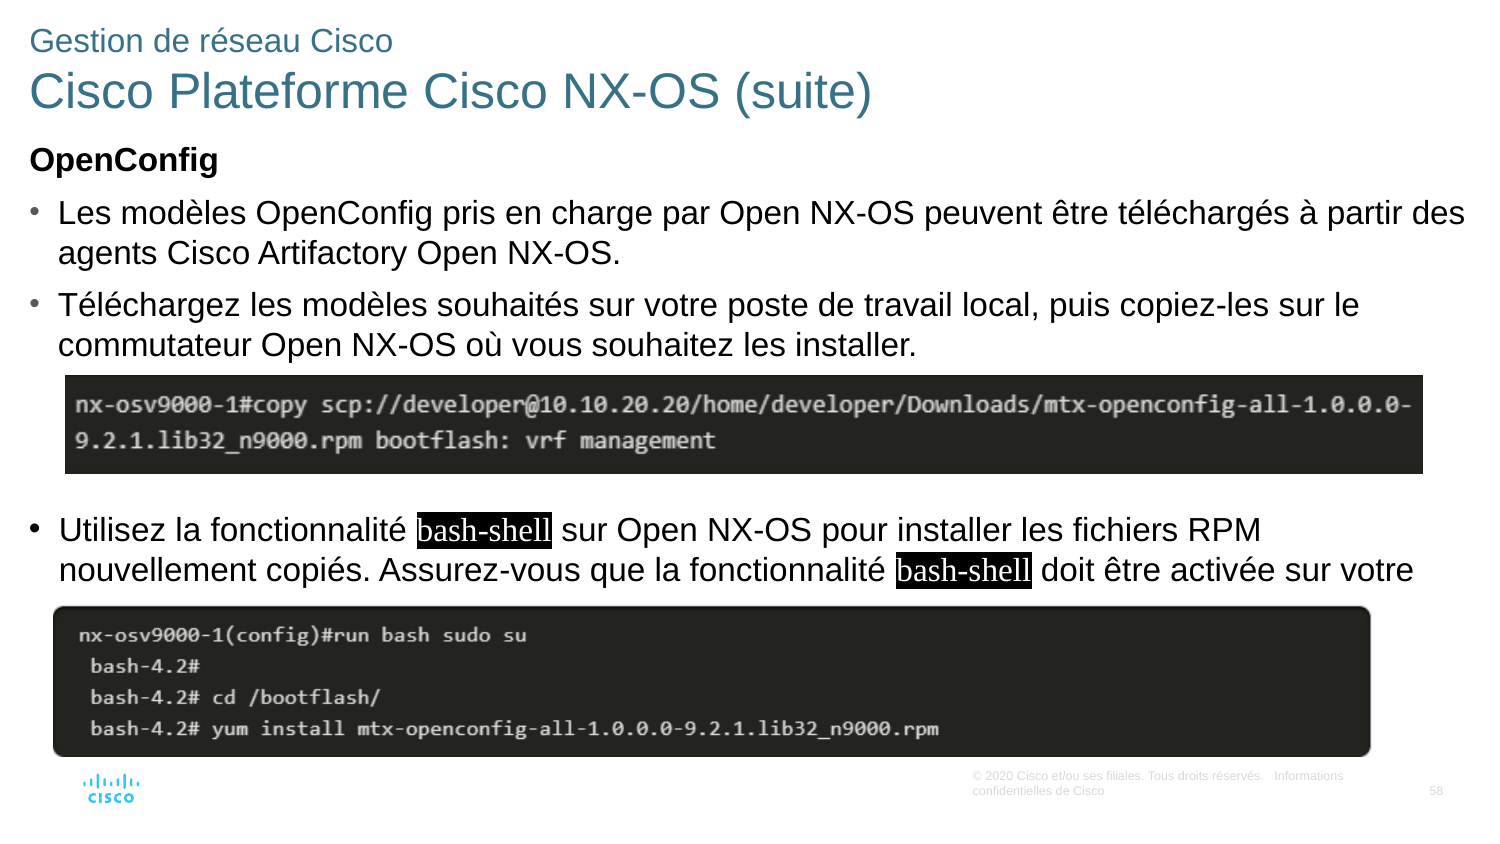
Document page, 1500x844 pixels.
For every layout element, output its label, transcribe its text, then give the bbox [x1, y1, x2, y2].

picture [65, 375, 1423, 474]
title Gestion de réseau Cisco Cisco Plateforme Cisco NX-OS (suite) [14, 6, 1474, 131]
picture [53, 597, 1377, 758]
text_box Utilisez la fonctionnalité bash-shell sur Open NX-OS pour installer les fichiers RPM nouvellement copiés. Assurez-vous que la fonctionnalité bash-shell doit être activée sur votre commutateur. [14, 501, 1474, 636]
list OpenConfig Les modèles OpenConfig pris en charge par Open NX-OS peuvent être téléchargés à partir des agents Cisco Artifactory Open NX-OS. Téléchargez les modèles souhaités sur votre poste de travail local, puis copiez-les sur le commutateur Open NX-OS où vous souhaitez les installer. [14, 131, 1500, 365]
